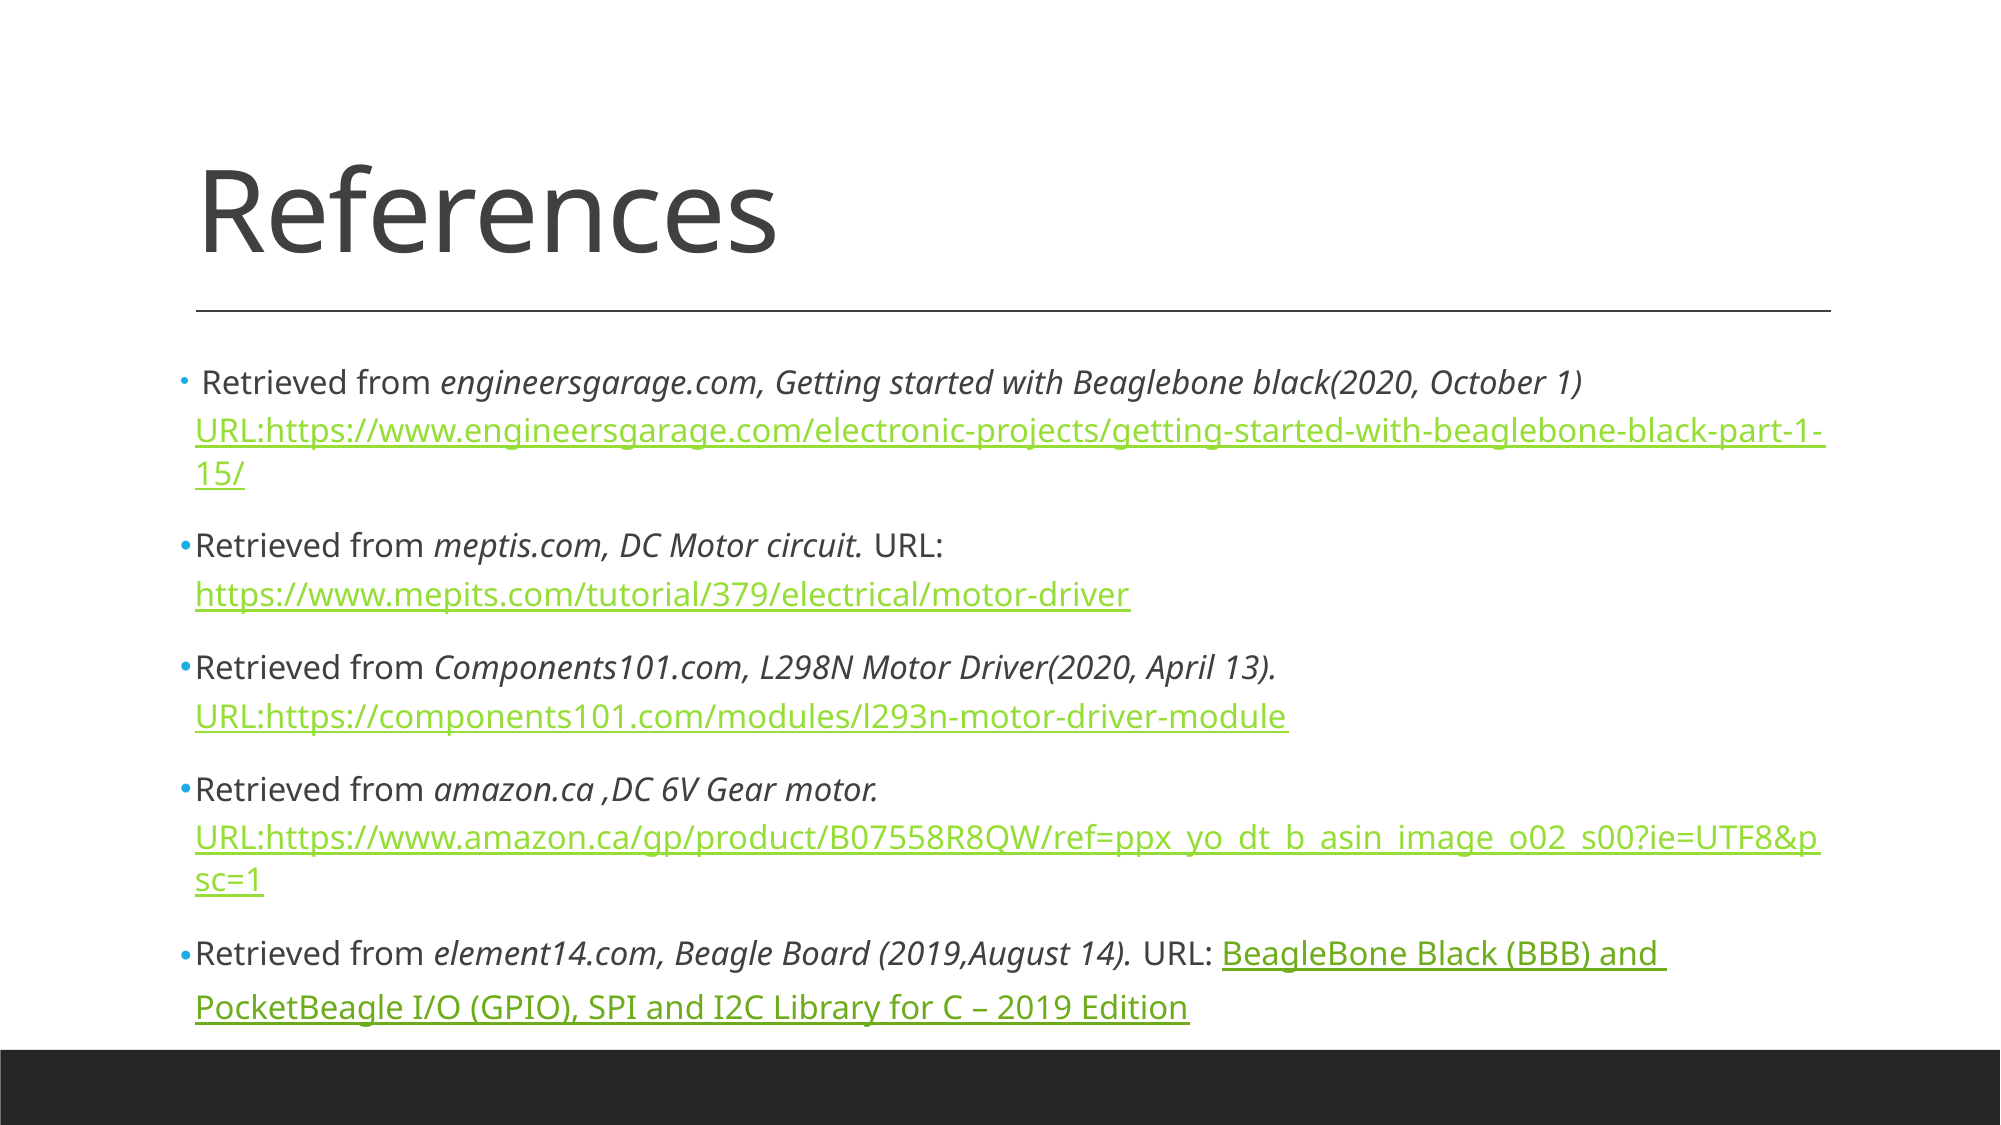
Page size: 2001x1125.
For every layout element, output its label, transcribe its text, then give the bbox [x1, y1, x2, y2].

title References [180, 47, 1830, 285]
list Retrieved from engineersgarage.com, Getting started with Beaglebone black(2020, October 1) URL:https://www.engineersgarage.com/electronic-projects/getting-started-with-beaglebone-black-part-1-15/ Retrieved from meptis.com, DC Motor circuit. URL: https://www.mepits.com/tutorial/379/electrical/motor-driver Retrieved from Components101.com, L298N Motor Driver(2020, April 13). URL:https://components101.com/modules/l293n-motor-driver-module Retrieved from amazon.ca ,DC 6V Gear motor. URL:https://www.amazon.ca/gp/product/B07558R8QW/ref=ppx_yo_dt_b_asin_image_o02_s00?ie=UTF8&psc=1 Retrieved from element14.com, Beagle Board (2019,August 14). URL: BeagleBone Black (BBB) and PocketBeagle I/O (GPIO), SPI and I2C Library for C – 2019 Edition [180, 345, 1830, 963]
